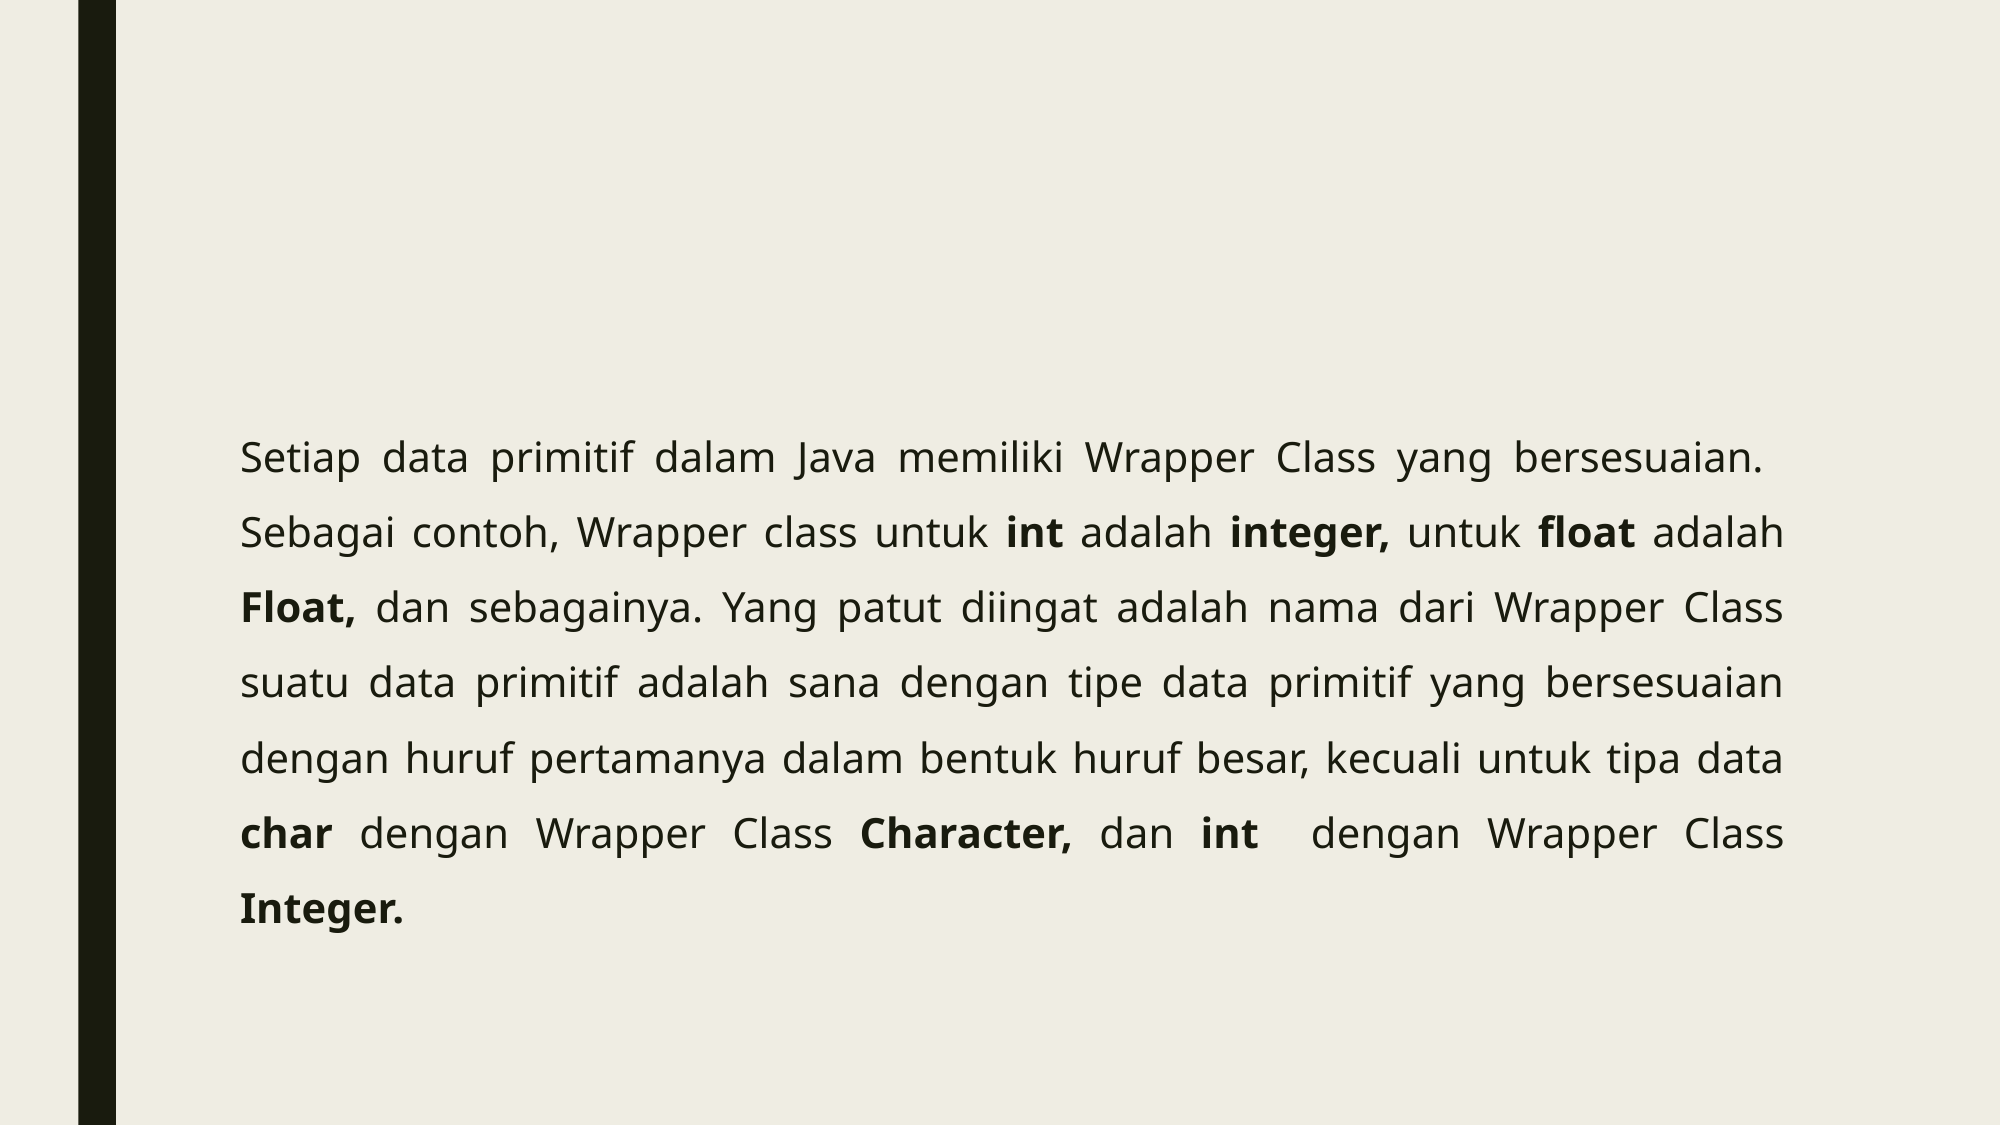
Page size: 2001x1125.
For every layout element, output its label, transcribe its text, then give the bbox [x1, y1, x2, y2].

list Setiap data primitif dalam Java memiliki Wrapper Class yang bersesuaian. Sebagai contoh, Wrapper class untuk int adalah integer, untuk float adalah Float, dan sebagainya. Yang patut diingat adalah nama dari Wrapper Class suatu data primitif adalah sana dengan tipe data primitif yang bersesuaian dengan huruf pertamanya dalam bentuk huruf besar, kecuali untuk tipa data char dengan Wrapper Class Character, dan int dengan Wrapper Class Integer. [225, 375, 1800, 963]
